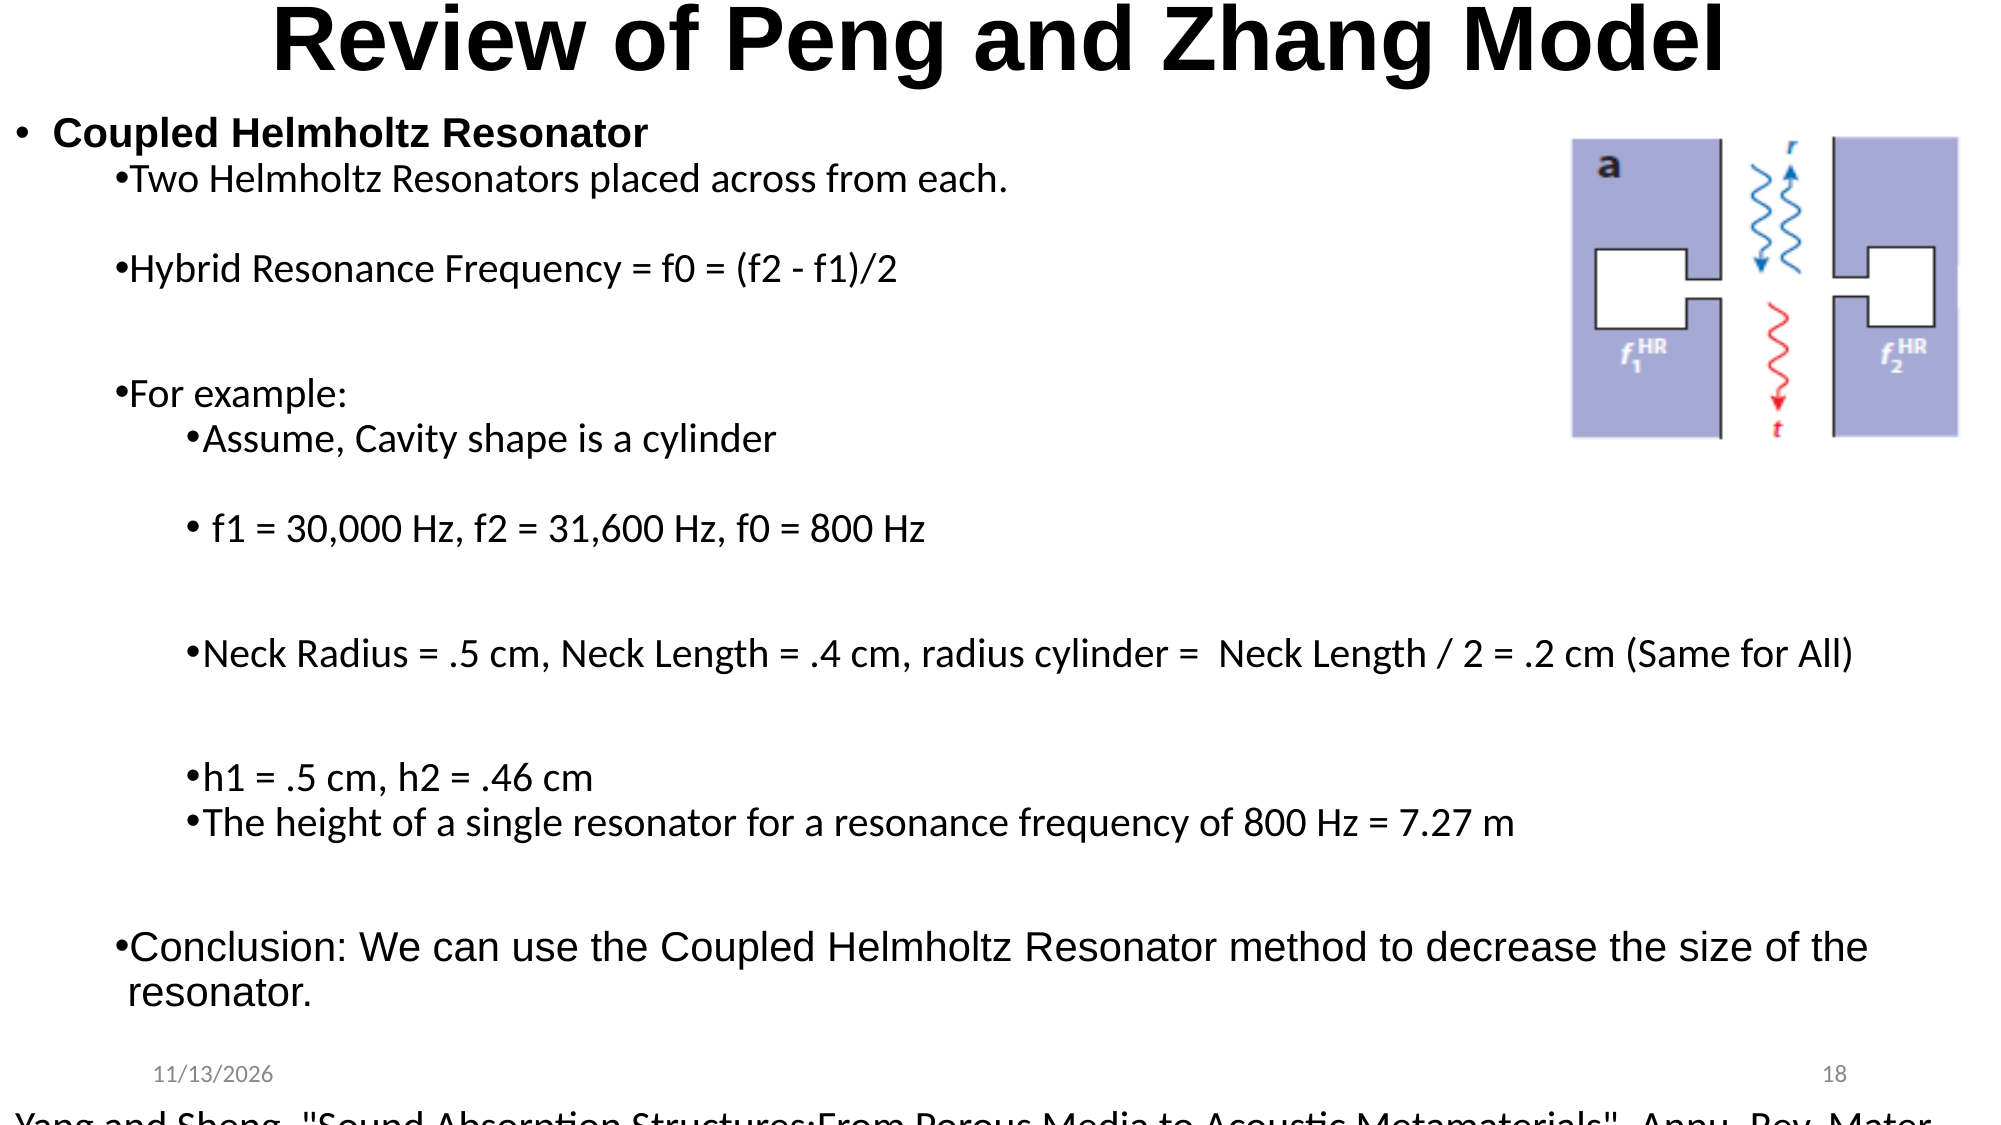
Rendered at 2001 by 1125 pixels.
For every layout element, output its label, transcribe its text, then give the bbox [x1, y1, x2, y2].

picture [1533, 118, 1979, 457]
title Review of Peng and Zhang Model [0, 0, 2000, 82]
slide_number 18 [1412, 1042, 1863, 1103]
list Coupled Helmholtz Resonator Two Helmholtz Resonators placed across from each. Hybrid Resonance Frequency = f0 = (f2 - f1)/2 For example: Assume, Cavity shape is a cylinder f1 = 30,000 Hz, f2 = 31,600 Hz, f0 = 800 Hz Neck Radius = .5 cm, Neck Length = .4 cm, radius cylinder = Neck Length / 2 = .2 cm (Same for All) h1 = .5 cm, h2 = .46 cm The height of a single resonator for a resonance frequency of 800 Hz = 7.27 m Conclusion: We can use the Coupled Helmholtz Resonator method to decrease the size of the resonator. Yang and Sheng, "Sound Absorption Structures:From Porous Media to Acoustic Metamaterials", Annu. Rev. Mater. Res. 2017. 47:83–114. [0, 104, 2000, 1098]
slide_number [137, 1042, 588, 1103]
